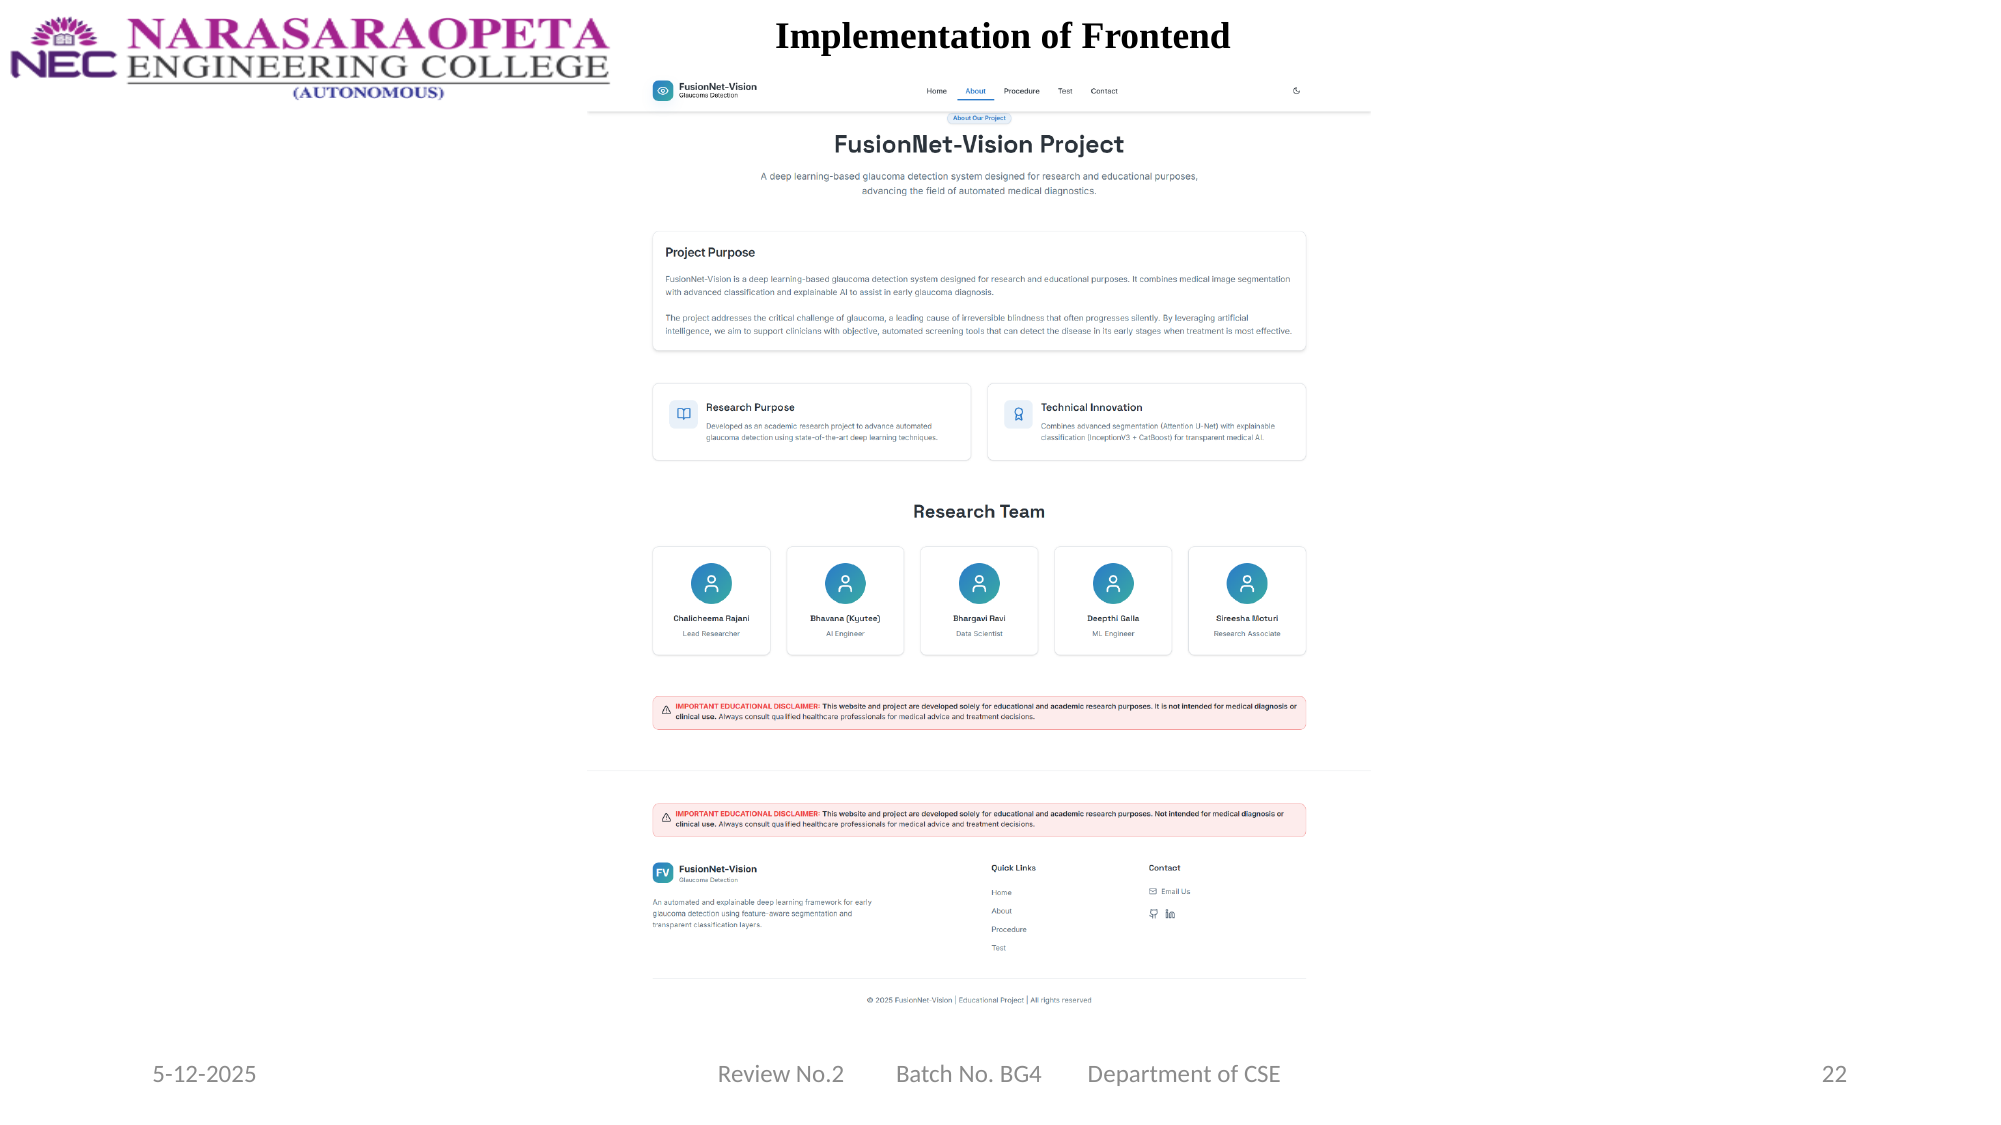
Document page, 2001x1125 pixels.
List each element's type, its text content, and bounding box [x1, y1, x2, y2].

picture [0, 10, 1371, 1037]
footer Review No.2 Batch No. BG4 Department of CSE [662, 1042, 1338, 1103]
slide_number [137, 1042, 588, 1103]
text_box Implementation of Frontend [760, 4, 1761, 64]
slide_number 22 [1412, 1042, 1863, 1103]
